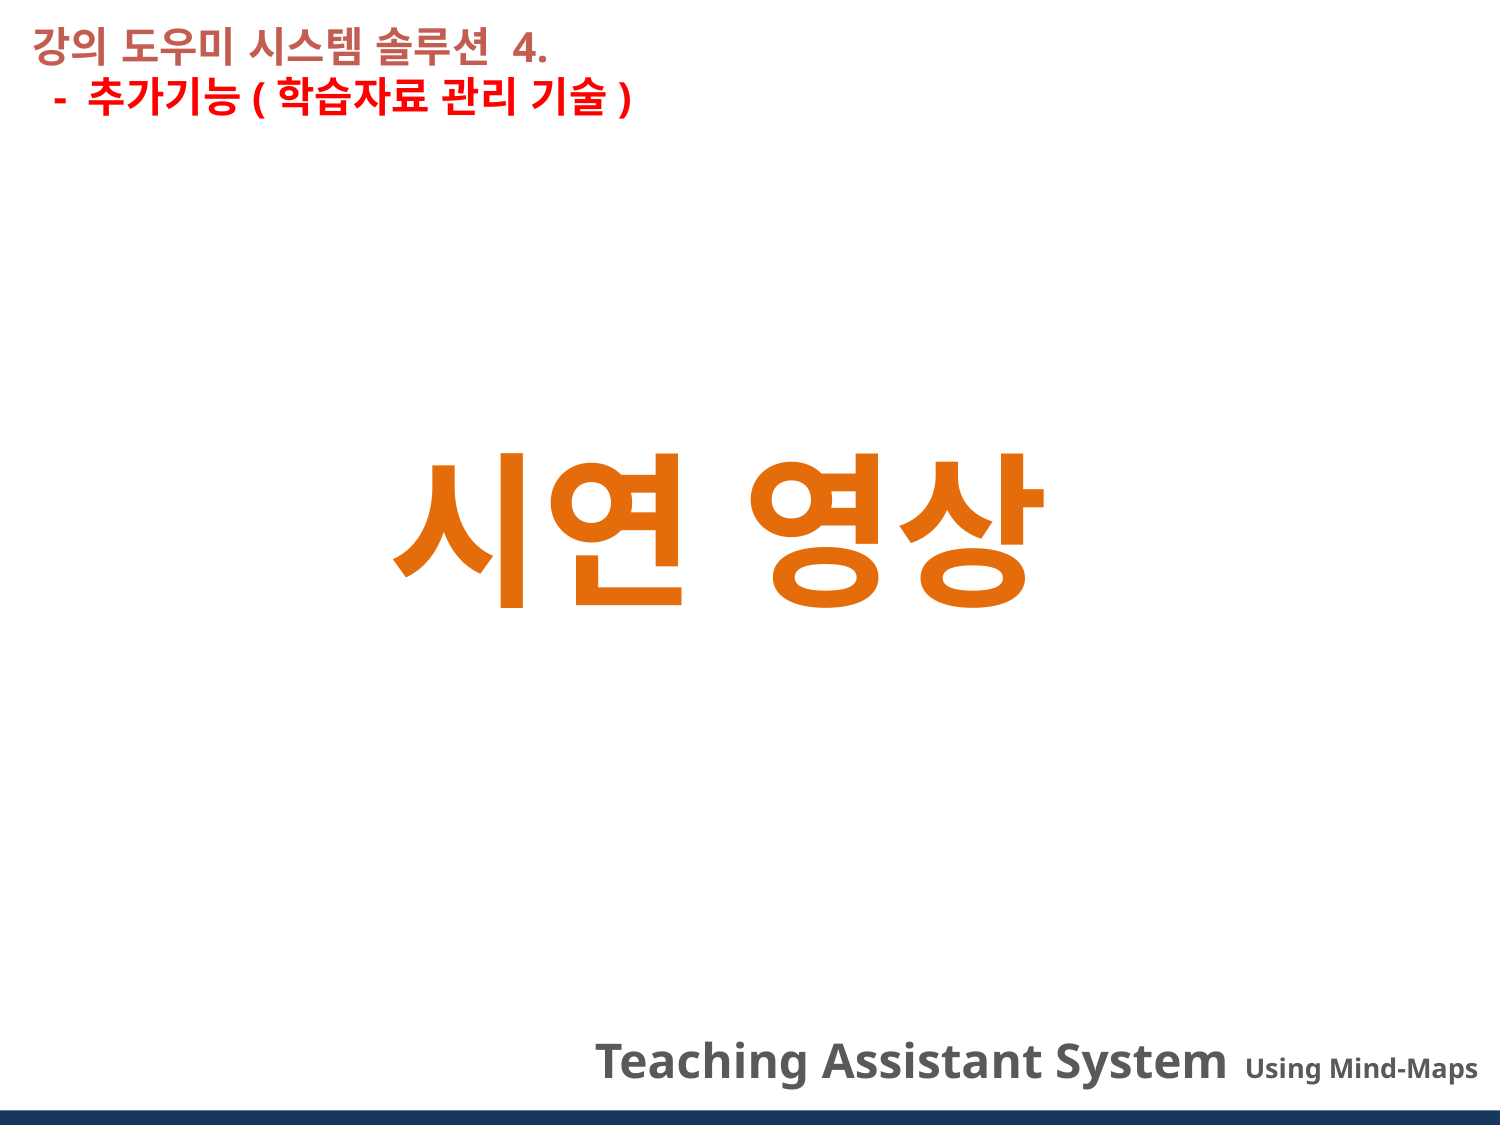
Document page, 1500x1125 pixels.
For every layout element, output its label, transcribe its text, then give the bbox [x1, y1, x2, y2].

text_box 시연 영상 [373, 419, 1188, 634]
text_box [0, 1108, 1500, 1125]
text_box 강의 도우미 시스템 솔루션 4. - 추가기능(학습자료 관리 기술) [17, 13, 647, 129]
text_box Teaching Assistant System Using Mind-Maps [482, 1012, 1500, 1098]
